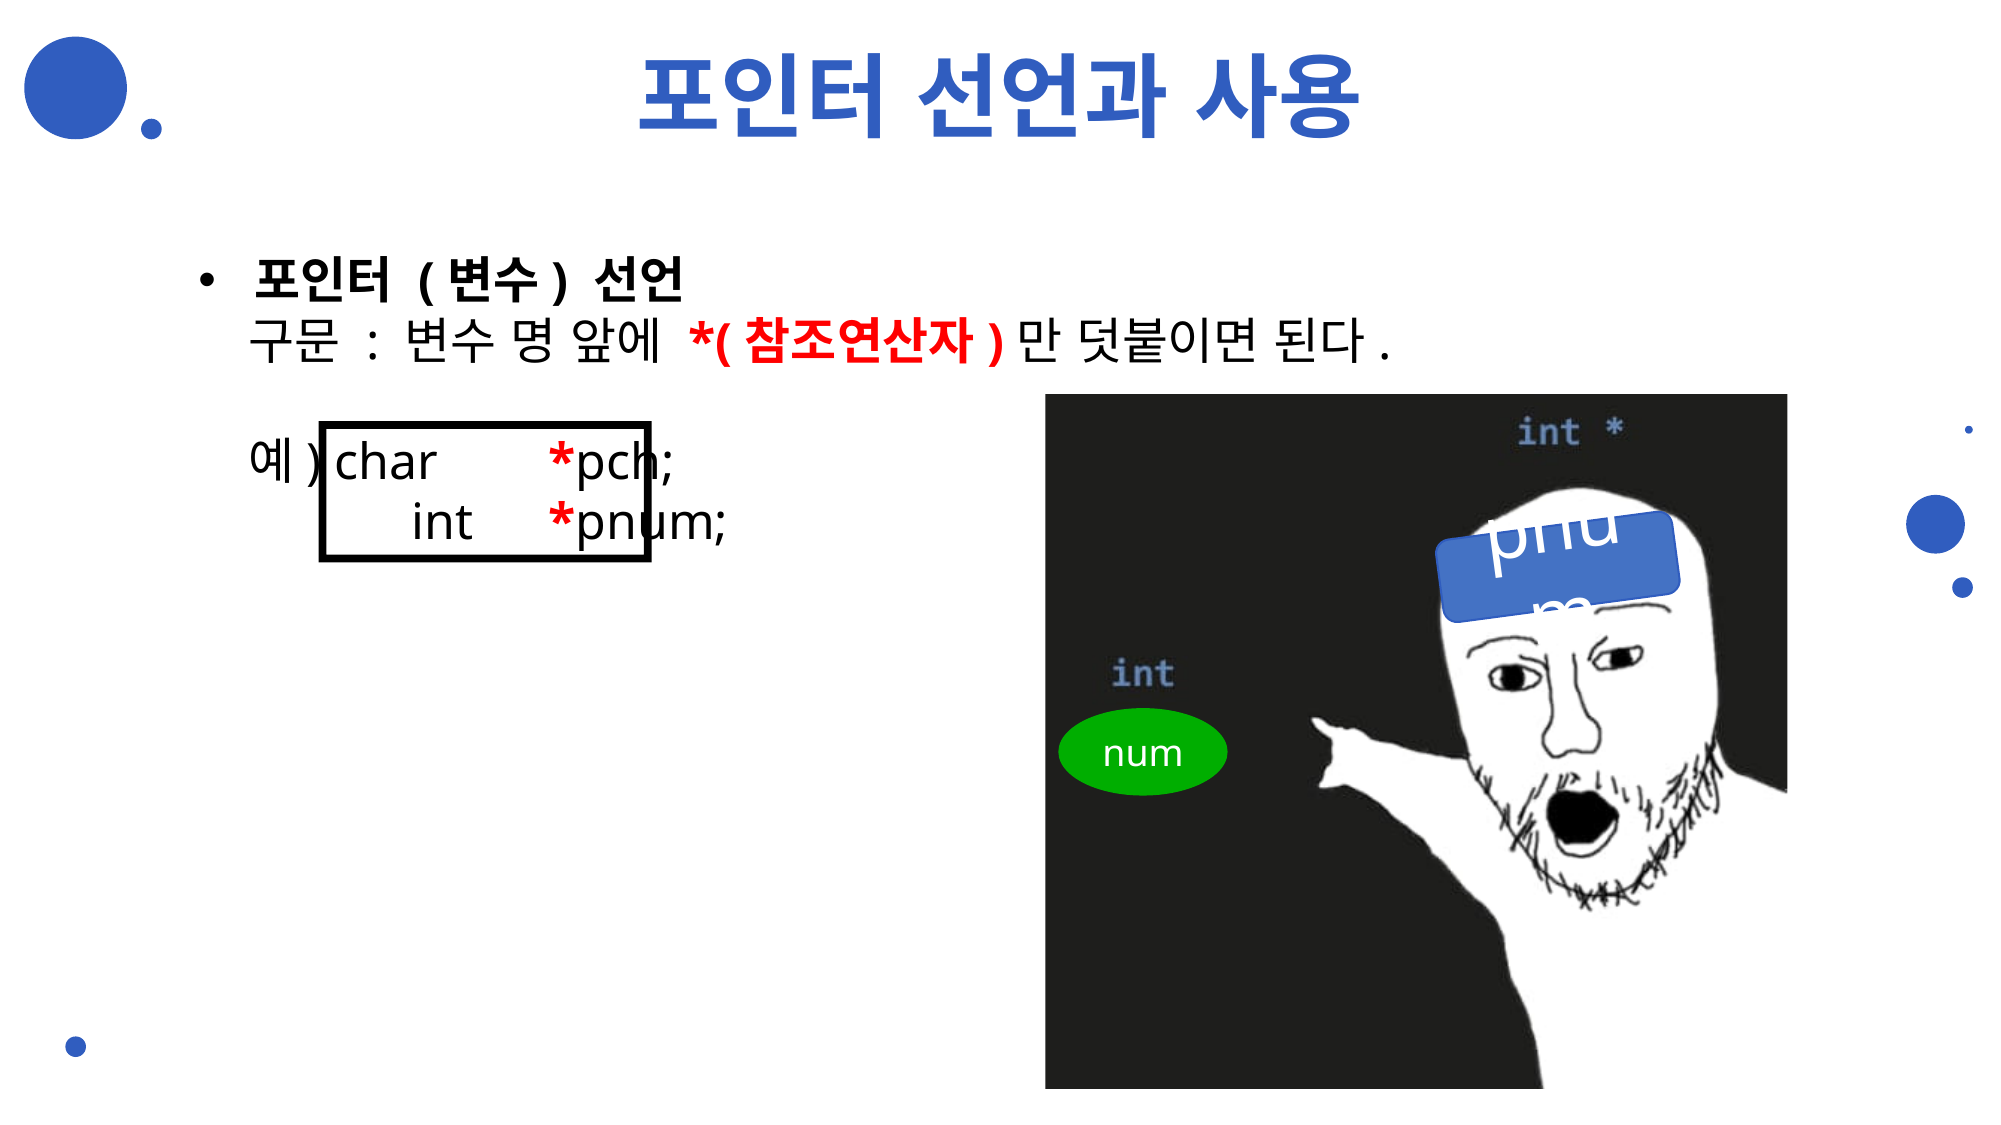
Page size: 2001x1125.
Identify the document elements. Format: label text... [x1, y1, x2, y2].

title 포인터 선언과 사용 [0, 36, 2000, 140]
text_box [318, 420, 653, 563]
subtitle 포인터 (변수) 선언 구문 : 변수 명 앞에 *(참조연산자)만 덧붙이면 된다. 예) char *pch; int *pnum; [158, 240, 1850, 1008]
picture [1045, 394, 1788, 1089]
